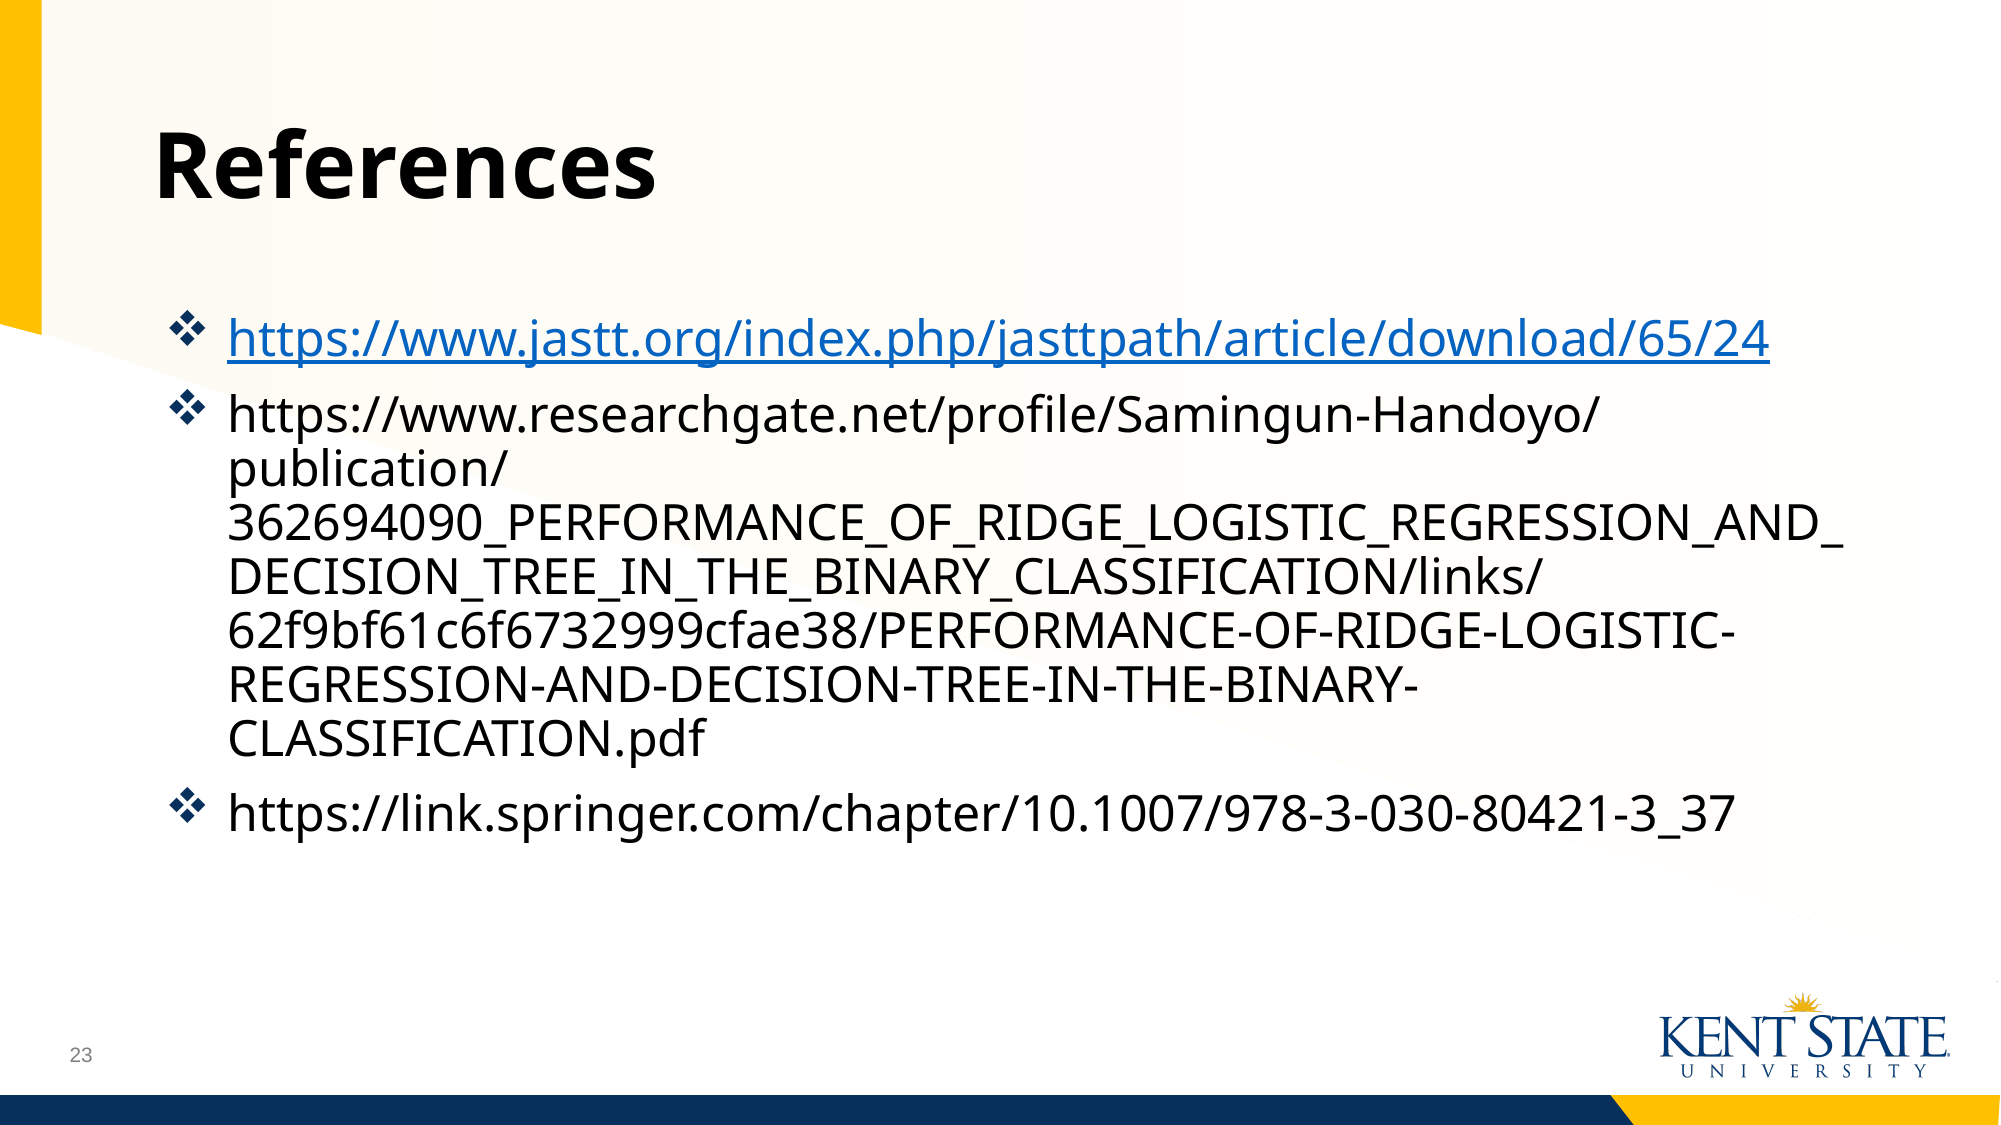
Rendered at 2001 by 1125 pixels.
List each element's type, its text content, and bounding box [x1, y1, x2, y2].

title References [137, 59, 1863, 278]
picture [41, 0, 2000, 982]
picture [1659, 992, 1950, 1078]
list https://www.jastt.org/index.php/jasttpath/article/download/65/24 https://www.researchgate.net/profile/Samingun-Handoyo/publication/362694090_PERFORMANCE_OF_RIDGE_LOGISTIC_REGRESSION_AND_DECISION_TREE_IN_THE_BINARY_CLASSIFICATION/links/62f9bf61c6f6732999cfae38/PERFORMANCE-OF-RIDGE-LOGISTIC-REGRESSION-AND-DECISION-TREE-IN-THE-BINARY-CLASSIFICATION.pdf https://link.springer.com/chapter/10.1007/978-3-030-80421-3_37 [137, 299, 1863, 1014]
